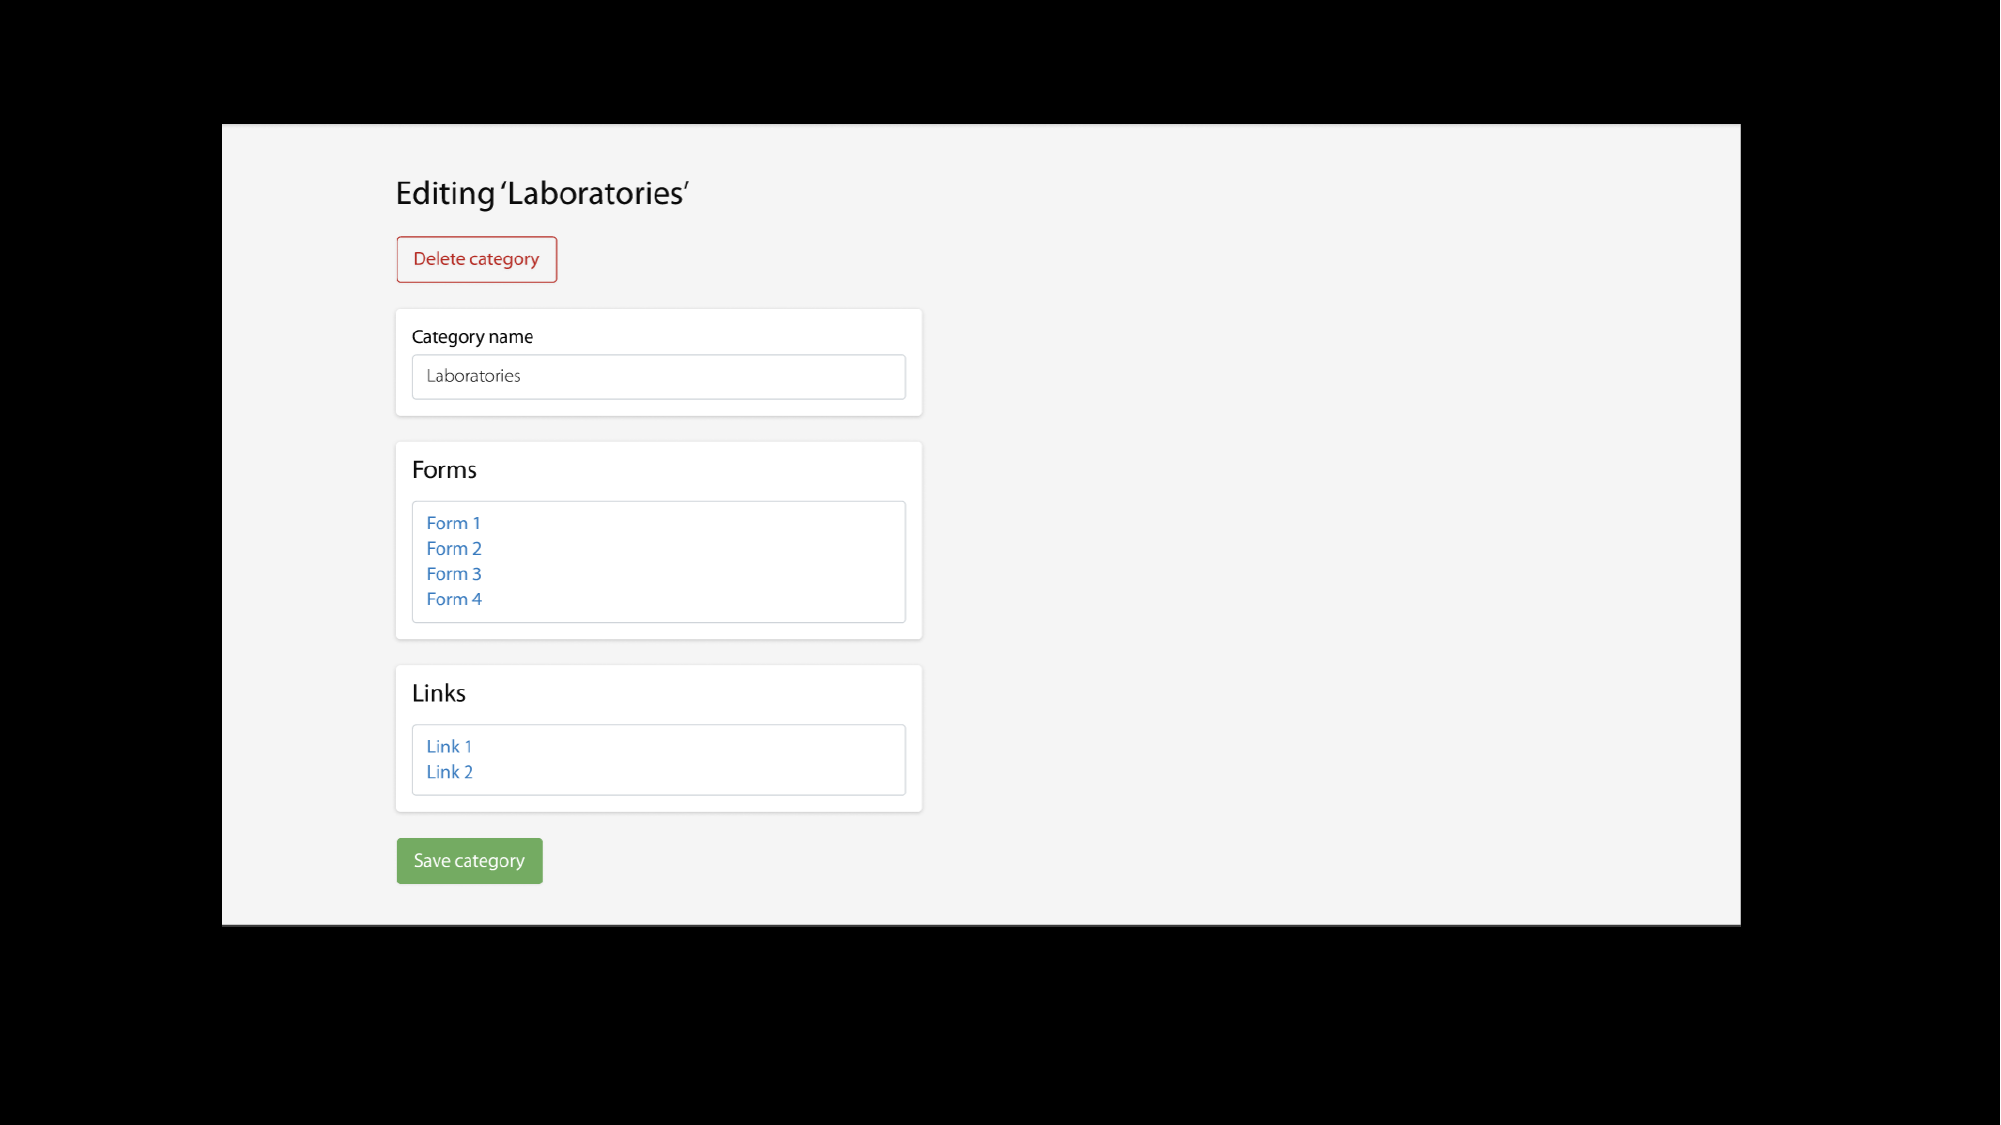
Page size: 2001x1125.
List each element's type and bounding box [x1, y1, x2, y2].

picture [222, 124, 1741, 927]
